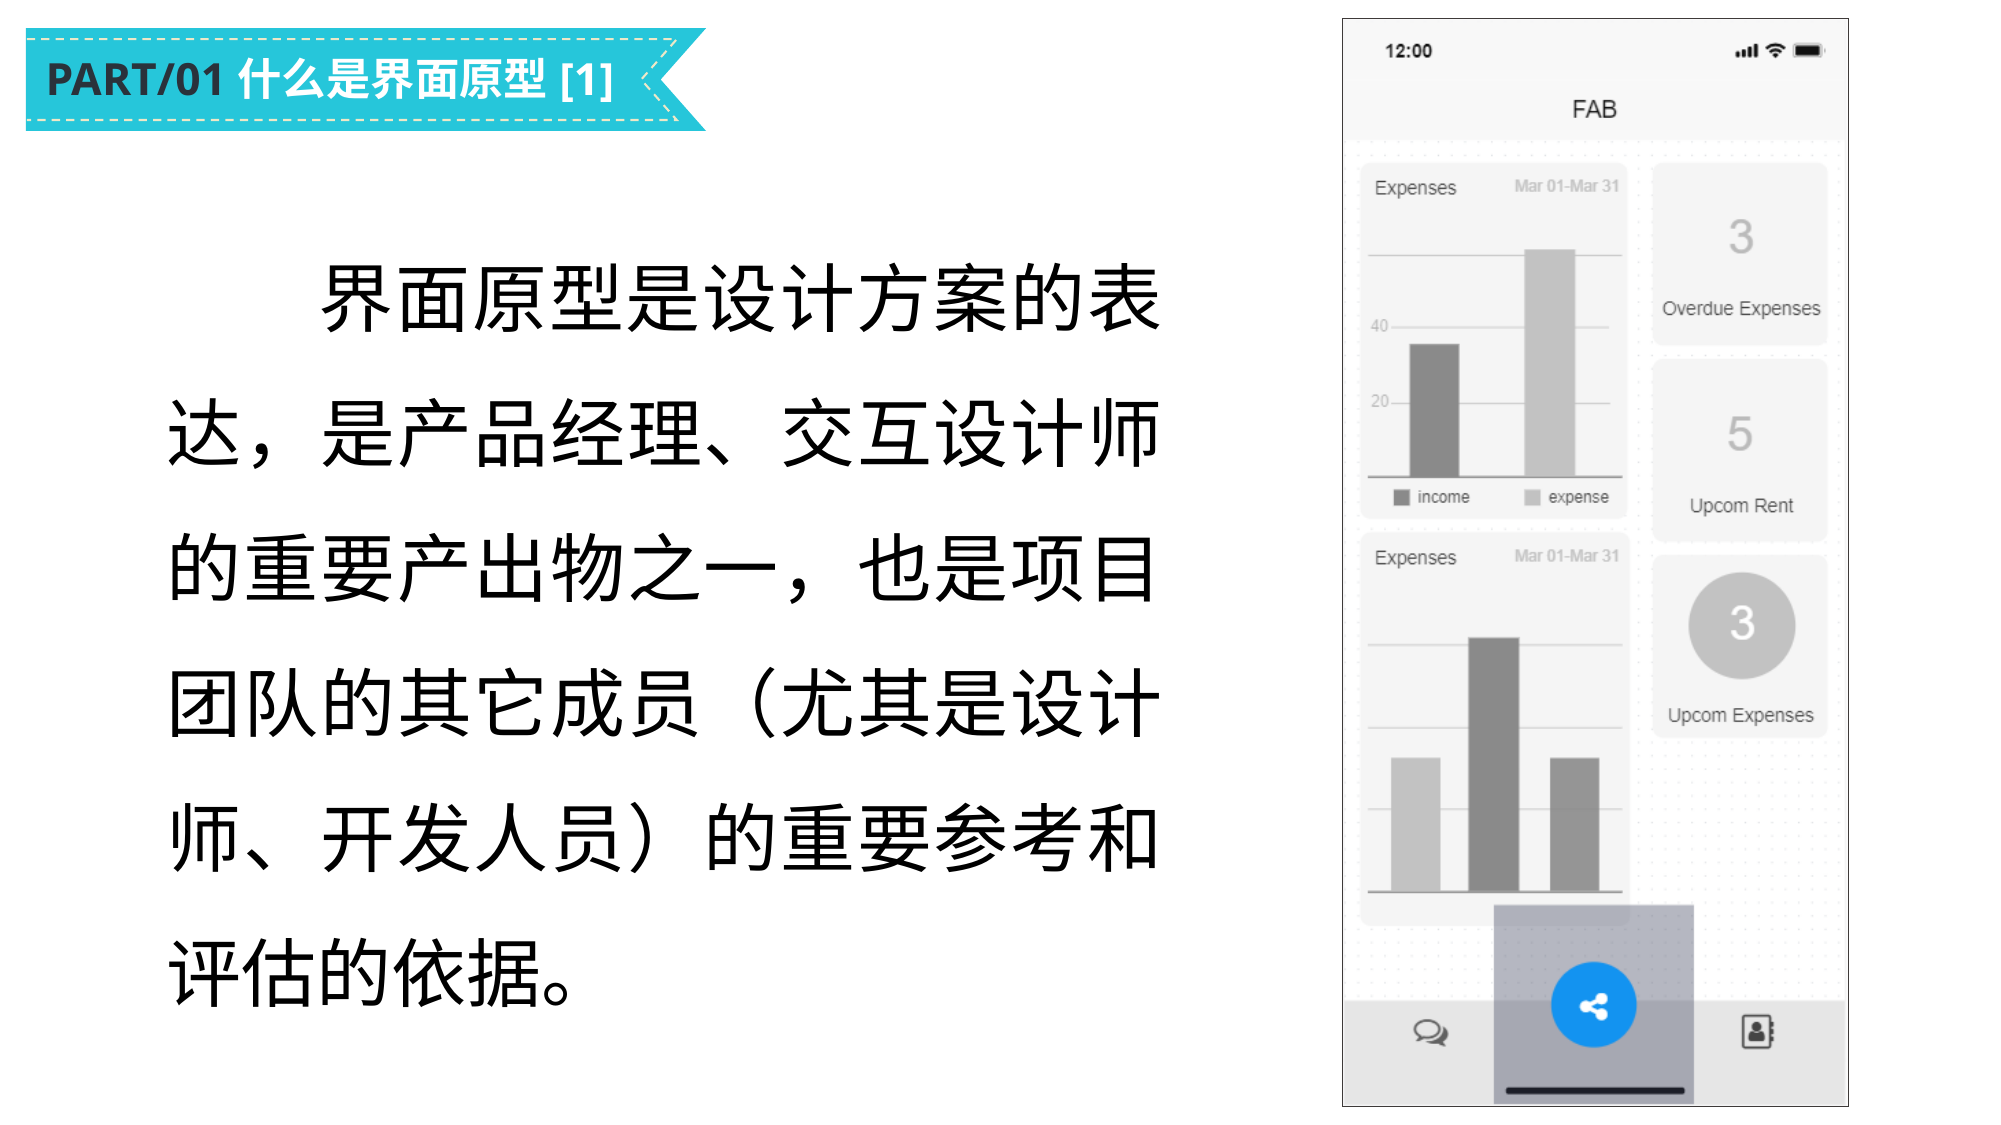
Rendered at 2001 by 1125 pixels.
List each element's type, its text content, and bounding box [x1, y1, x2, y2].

text_box 界面原型是设计方案的表达，是产品经理、交互设计师的重要产出物之一，也是项目团队的其它成员（尤其是设计师、开发人员）的重要参考和评估的依据。 [152, 199, 1179, 1024]
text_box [25, 28, 706, 131]
picture [1342, 18, 1849, 1107]
